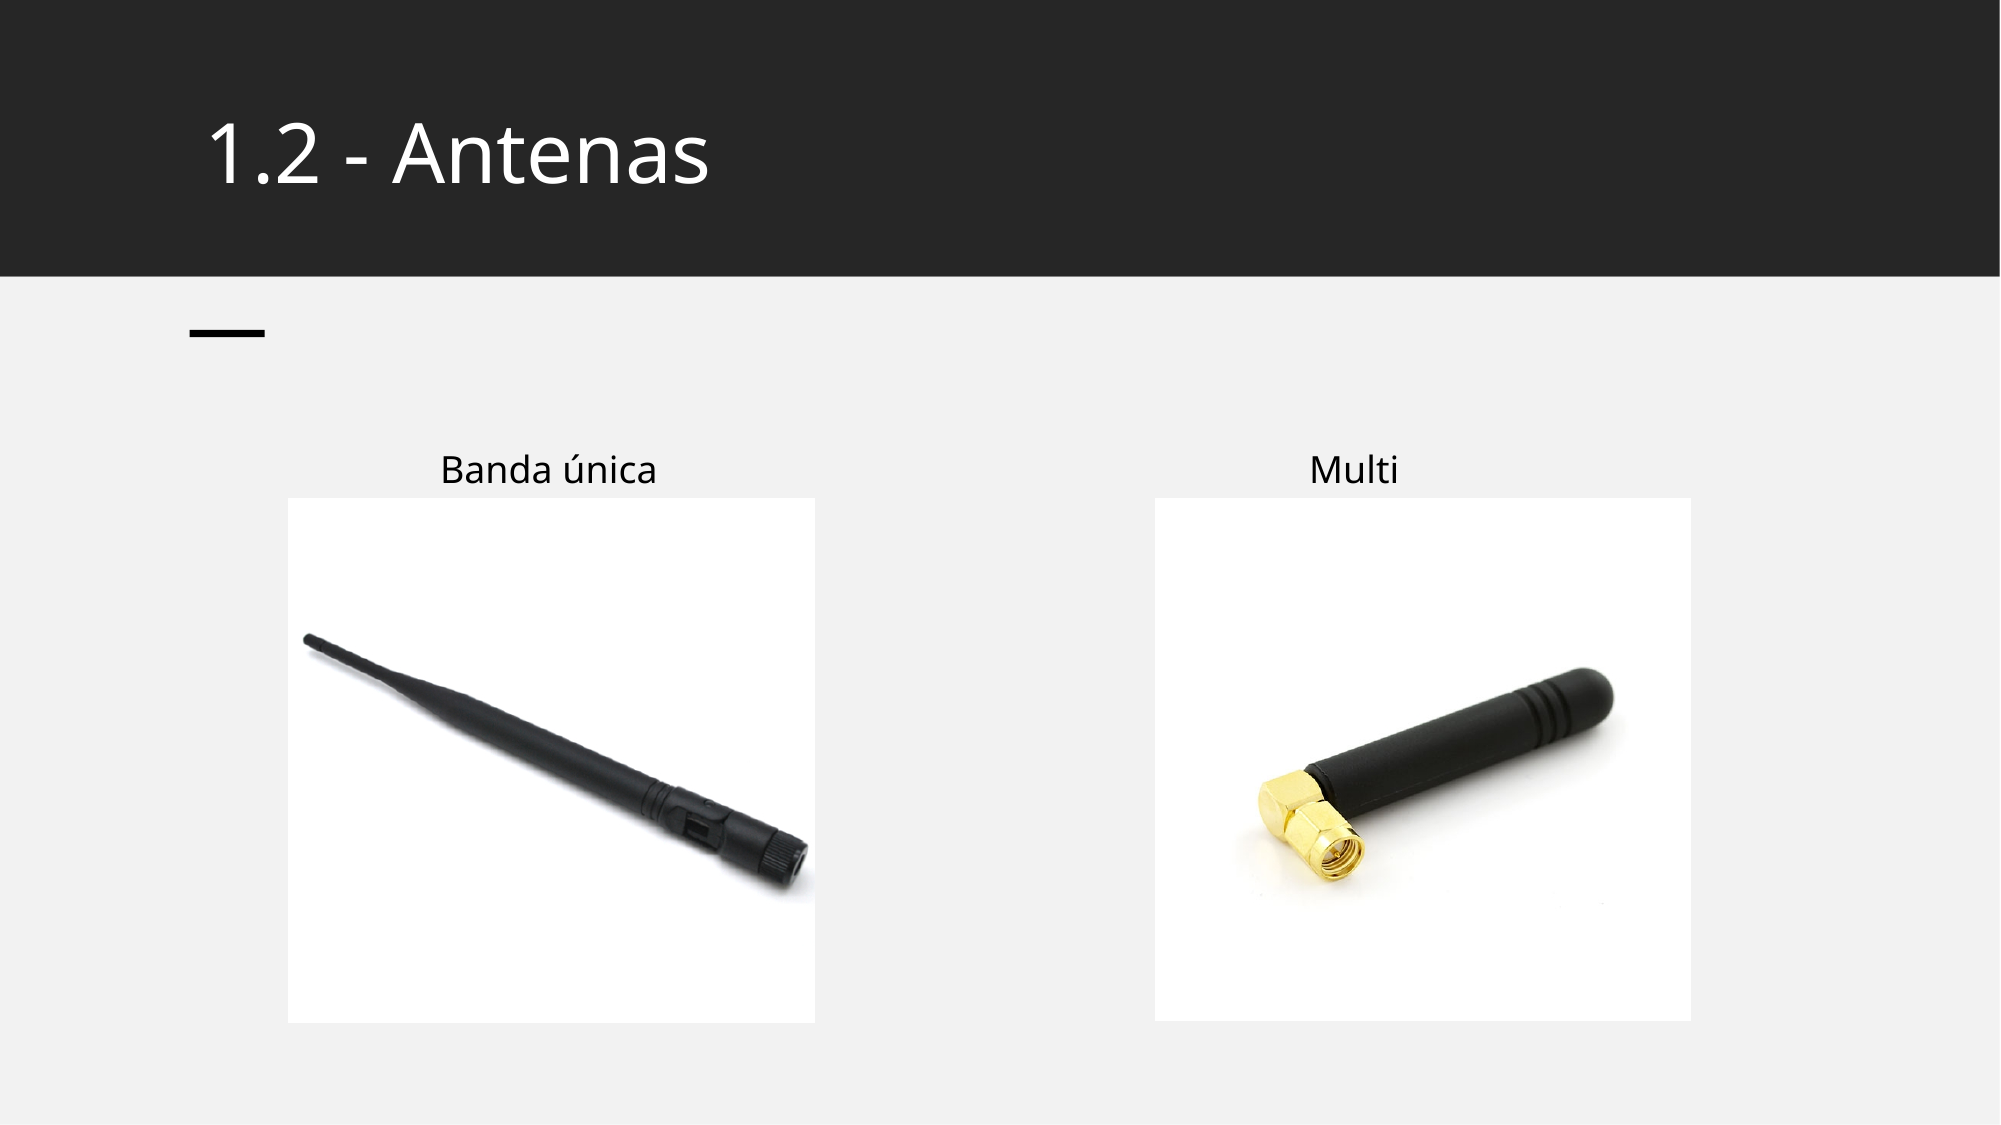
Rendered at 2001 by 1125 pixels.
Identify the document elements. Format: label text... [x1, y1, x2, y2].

text_box Multi bandas [1294, 438, 1551, 496]
picture [287, 497, 815, 1023]
picture [1154, 497, 1692, 1021]
text_box [188, 328, 266, 339]
title 1.2 - Antenas [189, 104, 1812, 253]
text_box [0, 0, 2000, 275]
text_box [0, 275, 2000, 1125]
text_box Banda única [425, 438, 676, 496]
